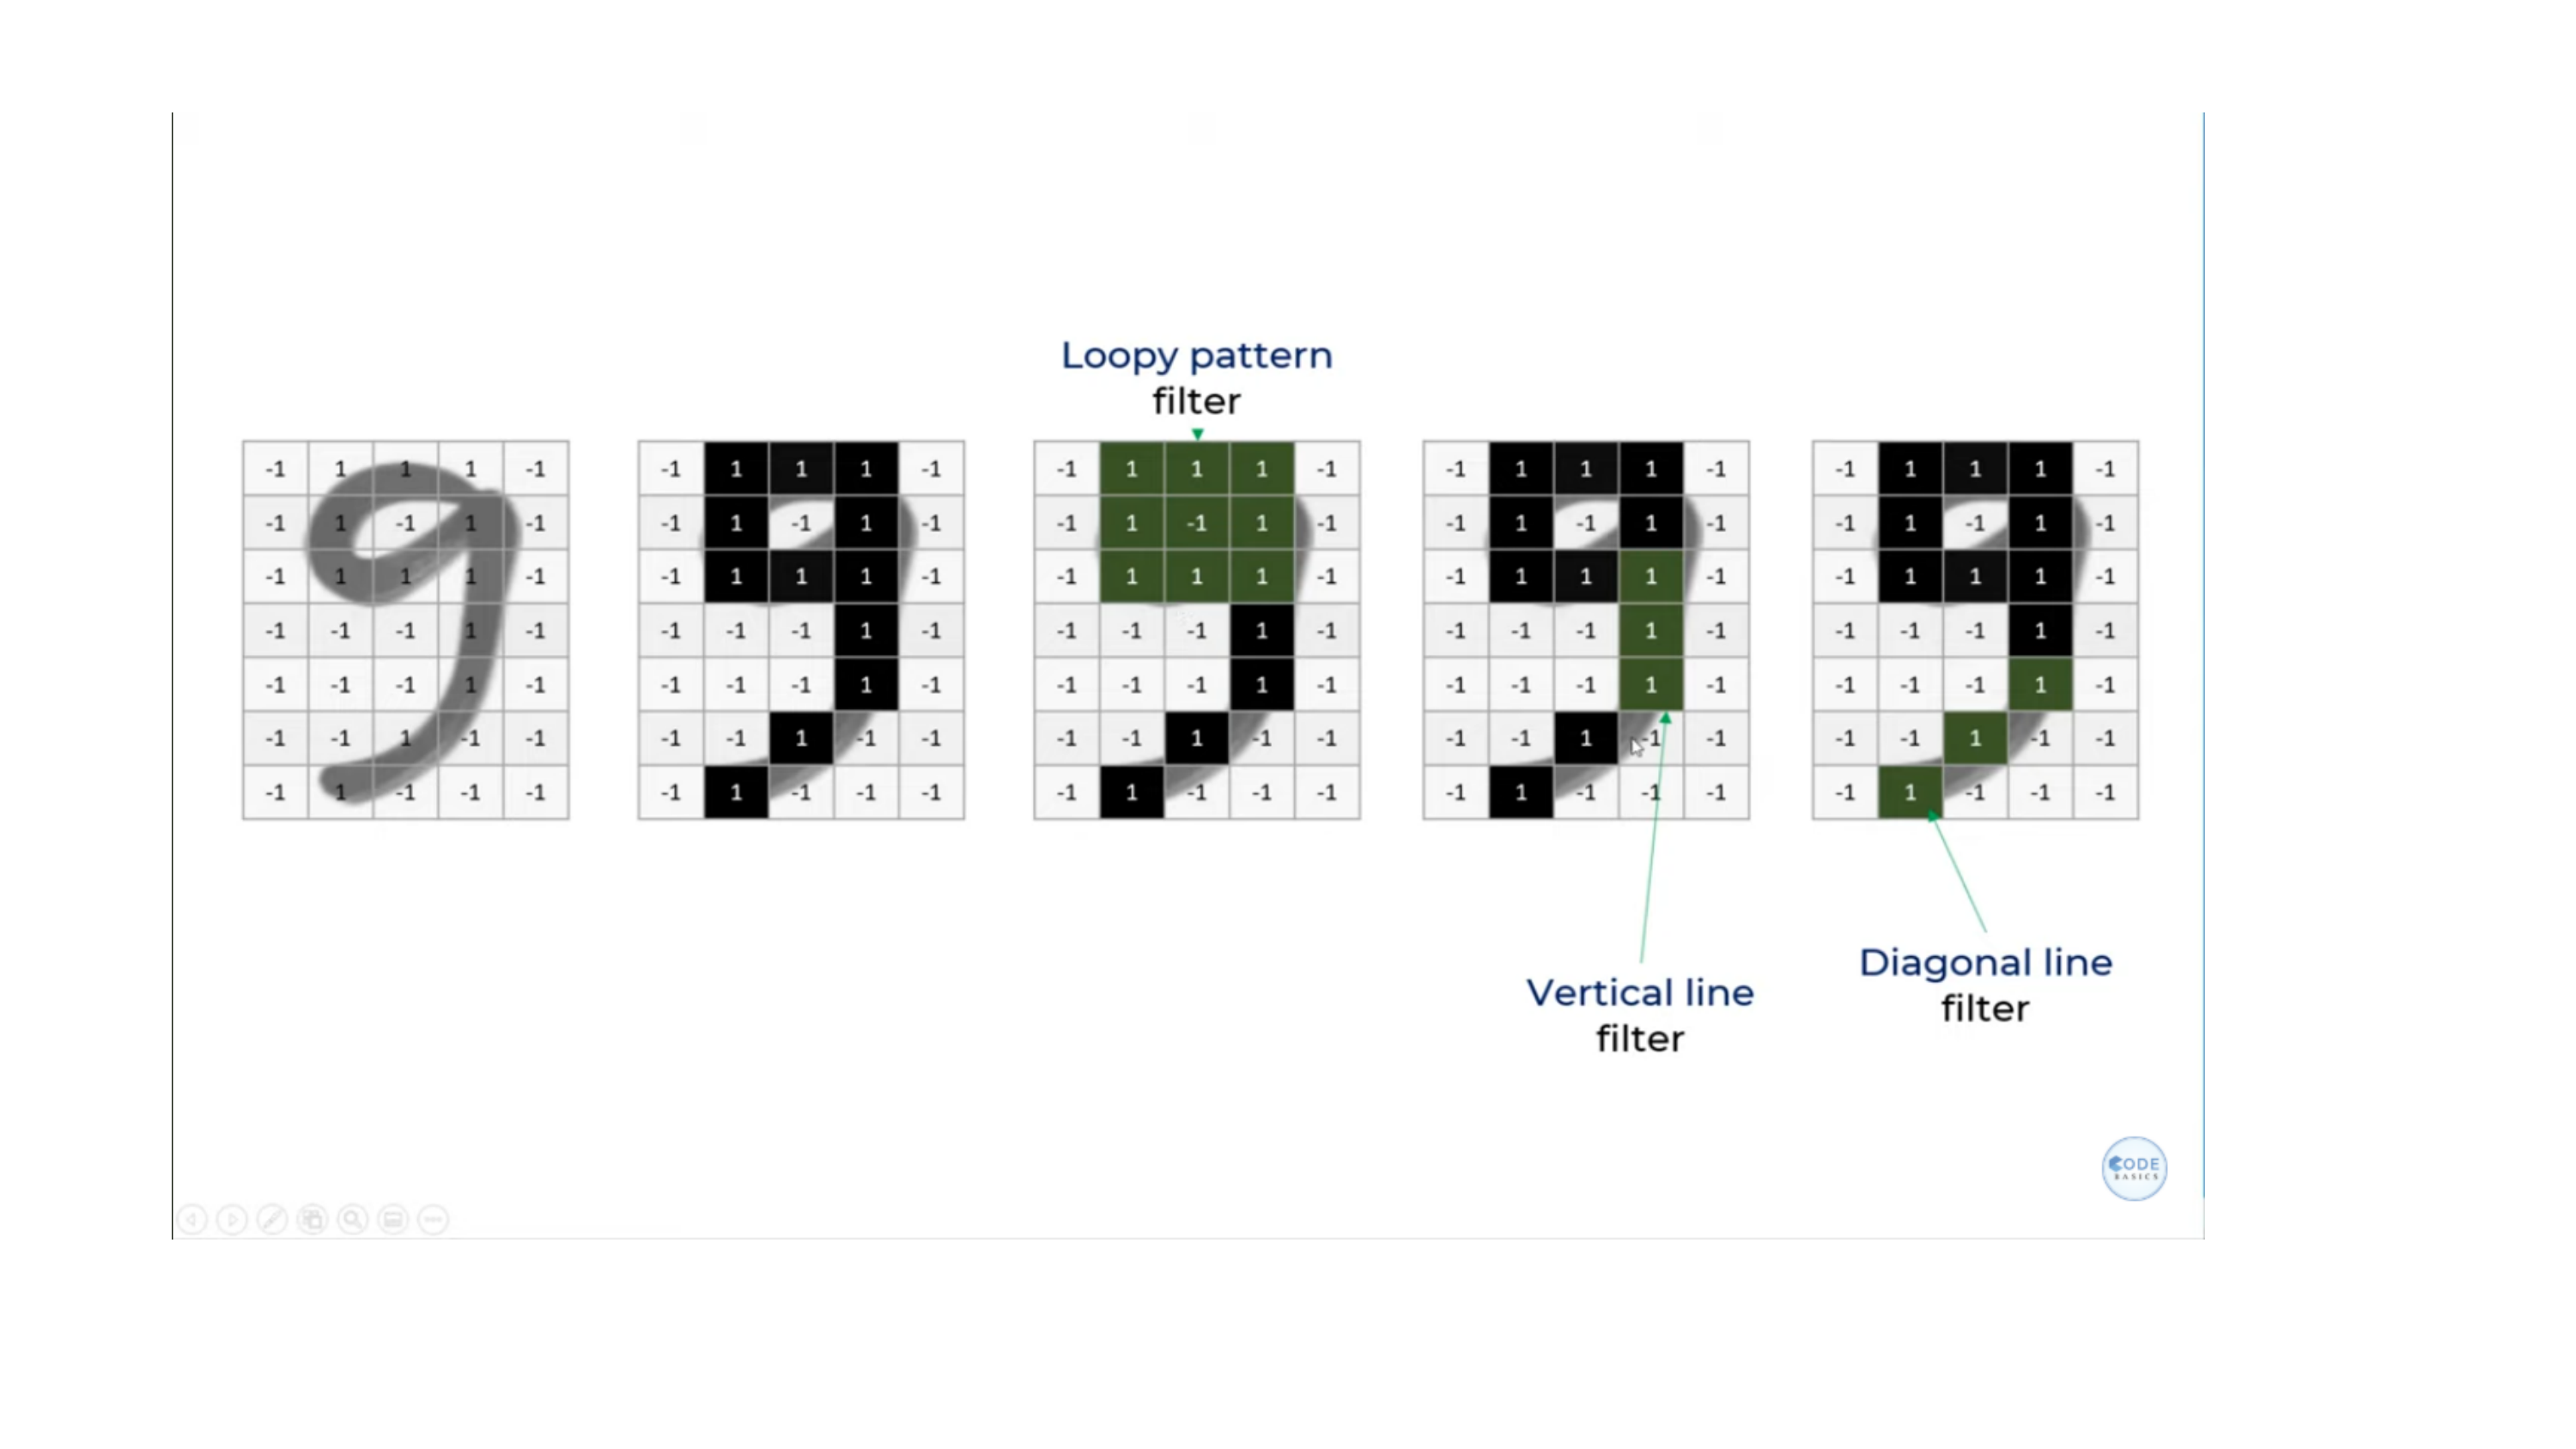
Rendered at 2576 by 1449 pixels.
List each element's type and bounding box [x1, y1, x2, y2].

picture [171, 112, 2205, 1240]
